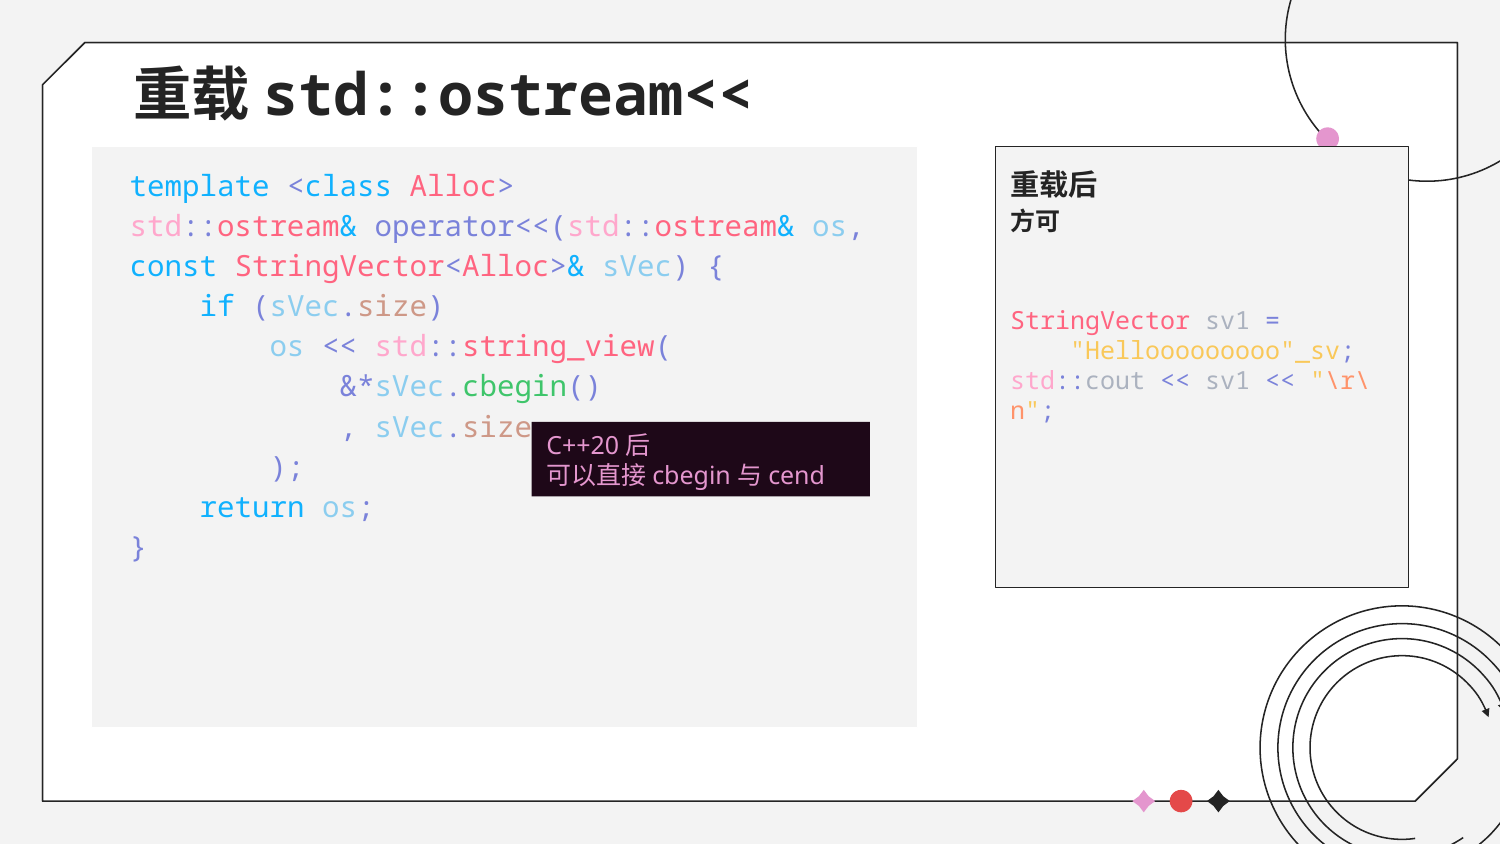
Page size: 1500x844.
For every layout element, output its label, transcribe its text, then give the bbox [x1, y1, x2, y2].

text_box template <class Alloc> std::ostream& operator<<(std::ostream& os, const StringVector<Alloc>& sVec) { if (sVec.size) os << std::string_view( &*sVec.cbegin() , sVec.size ); return os; } [90, 145, 919, 730]
title 重载std::ostream<< [118, 41, 1382, 136]
text_box C++20后 可以直接cbegin与cend [531, 421, 870, 497]
text_box 重载后 方可 StringVector sv1 = "Hellooooooooo"_sv; std::cout << sv1 << "\r\n"; [995, 146, 1409, 587]
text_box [1259, 605, 1500, 844]
